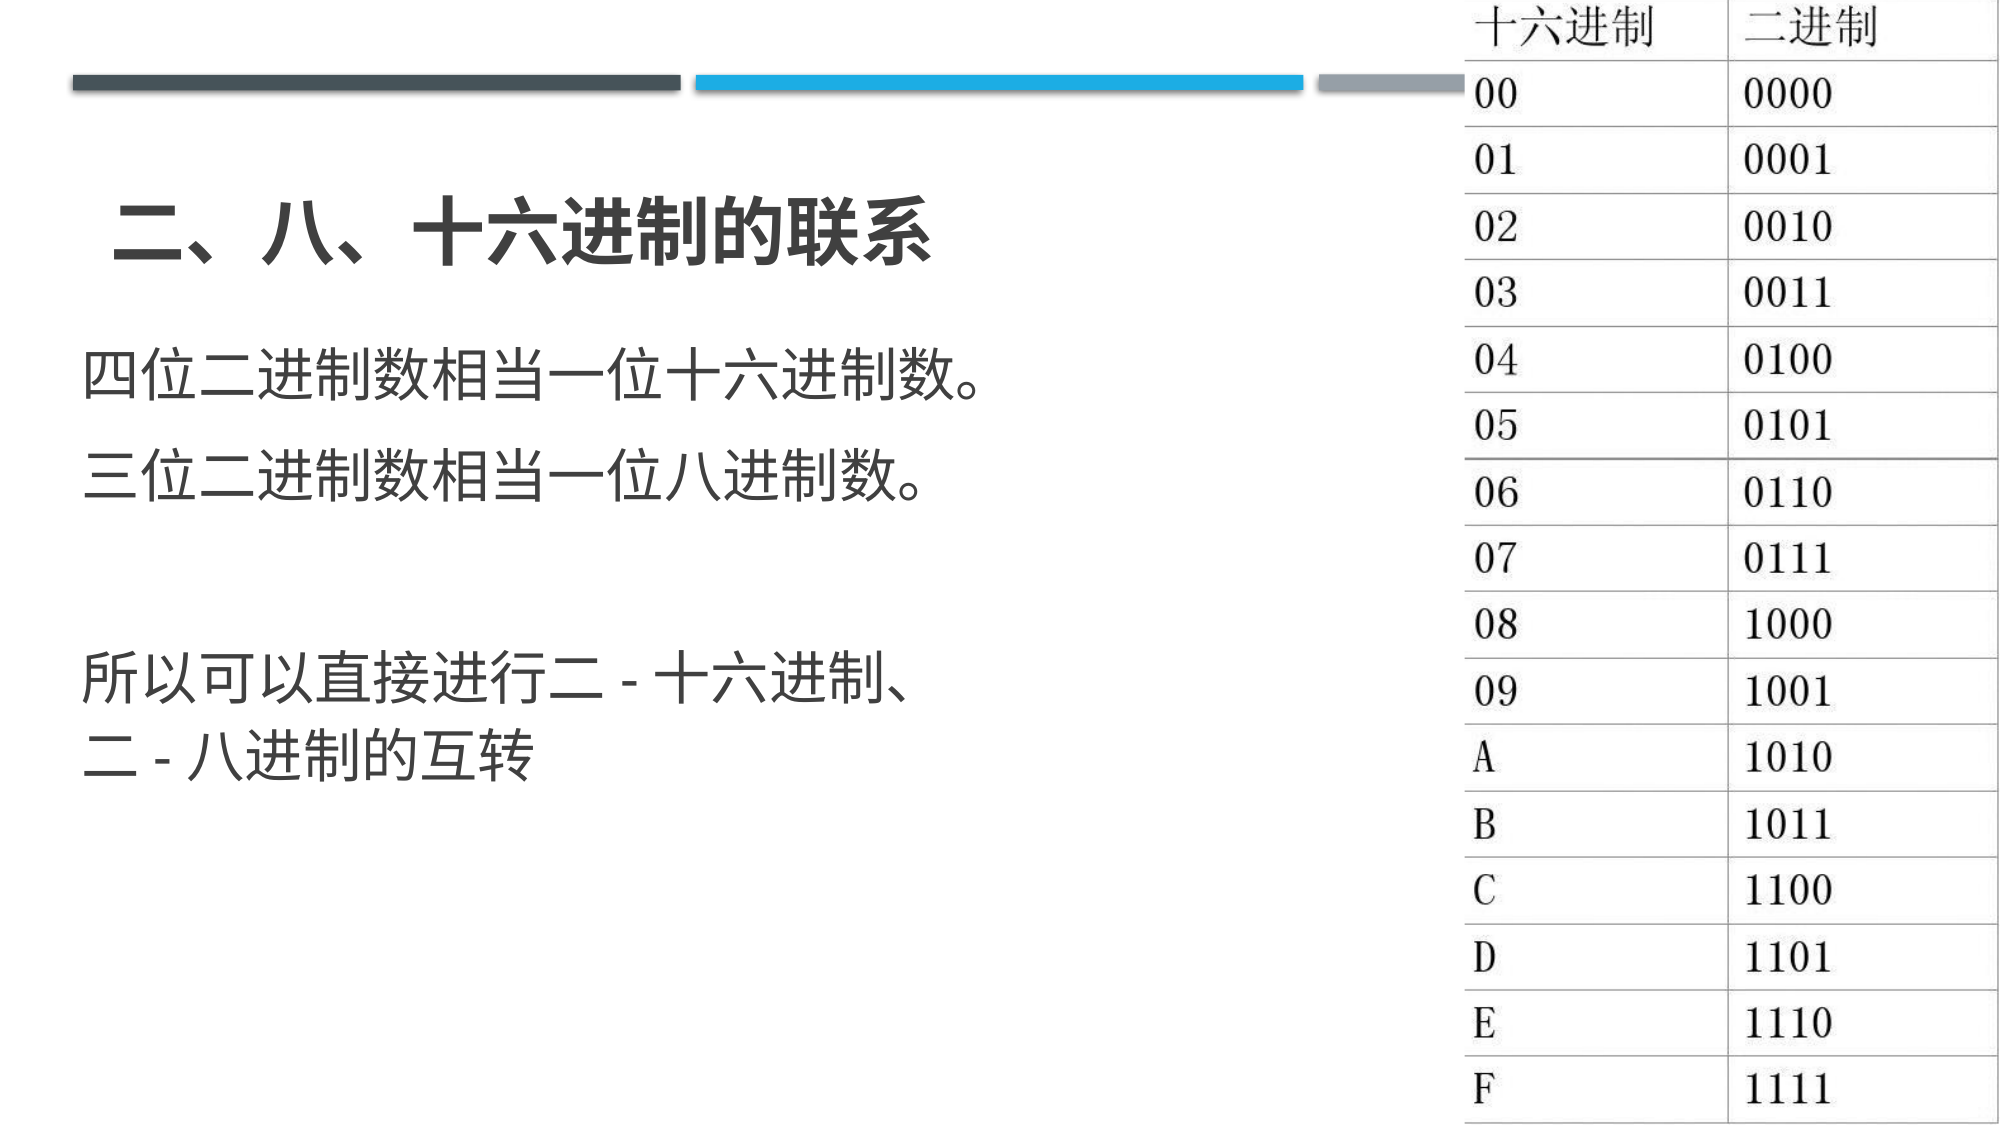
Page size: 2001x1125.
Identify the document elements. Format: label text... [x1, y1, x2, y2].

title 二、八、十六进制的联系 [95, 119, 1458, 282]
picture [1463, 0, 2000, 1125]
list 四位二进制数相当一位十六进制数。 三位二进制数相当一位八进制数。 所以可以直接进行二-十六进制、二-八进制的互转 [66, 323, 1000, 1057]
